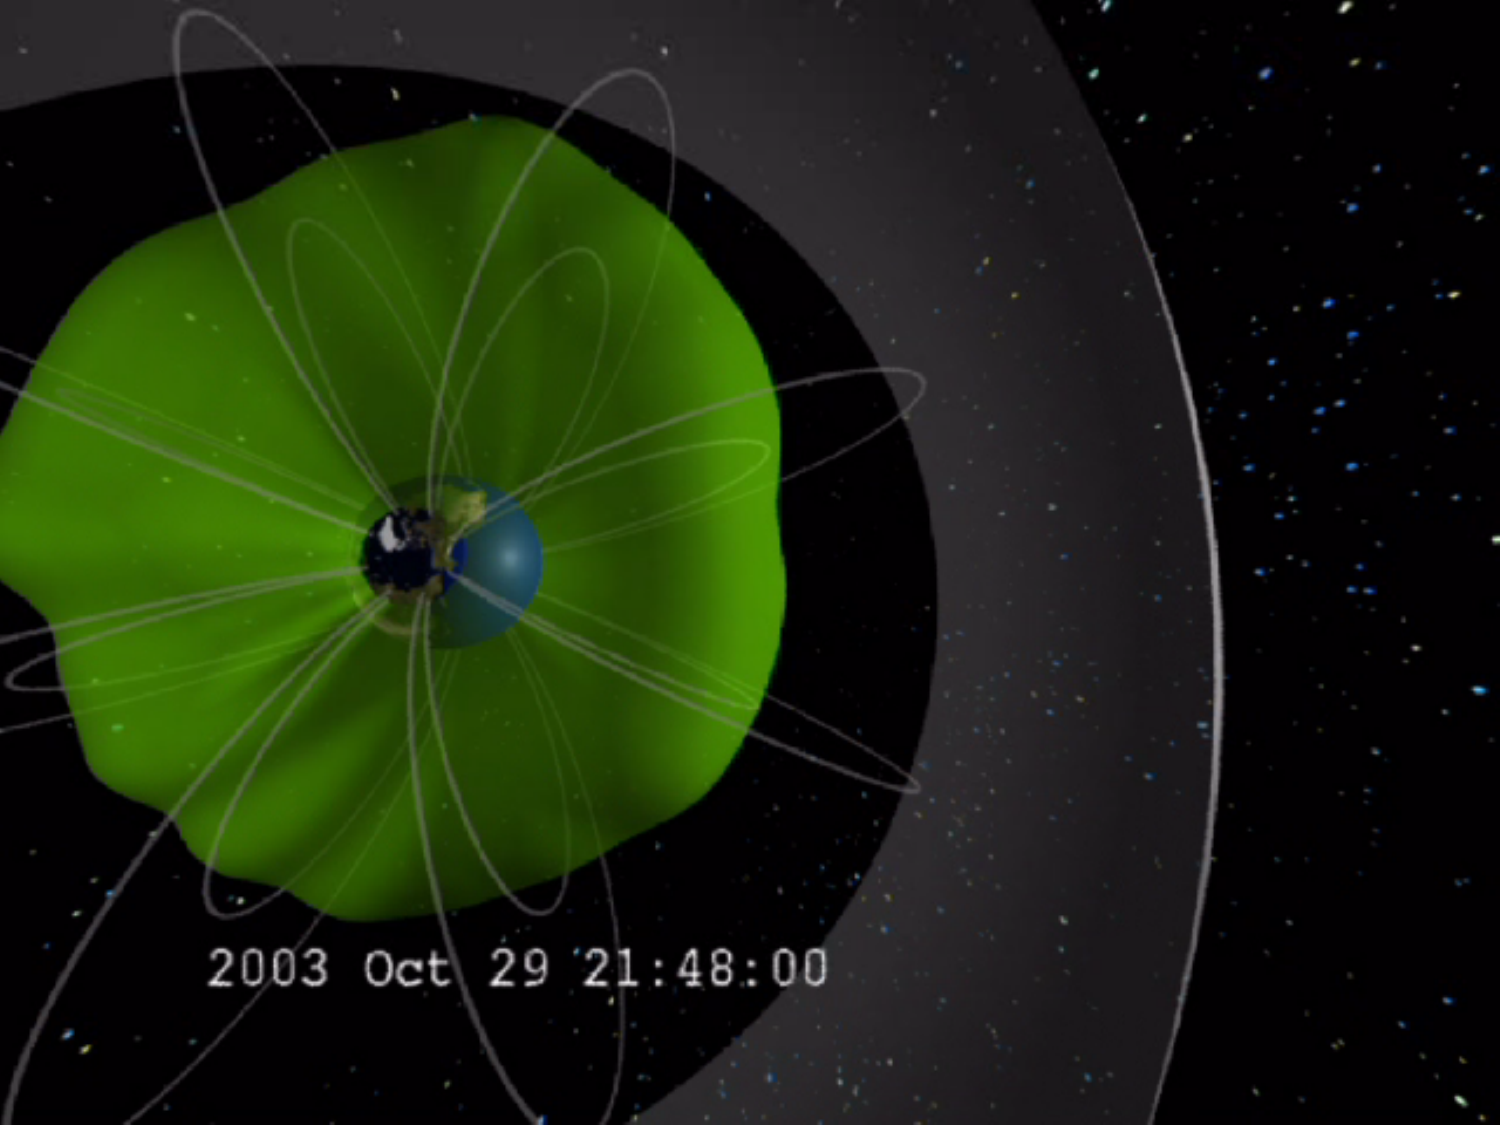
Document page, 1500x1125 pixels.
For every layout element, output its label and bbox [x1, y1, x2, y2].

text_box [0, 0, 1500, 1125]
